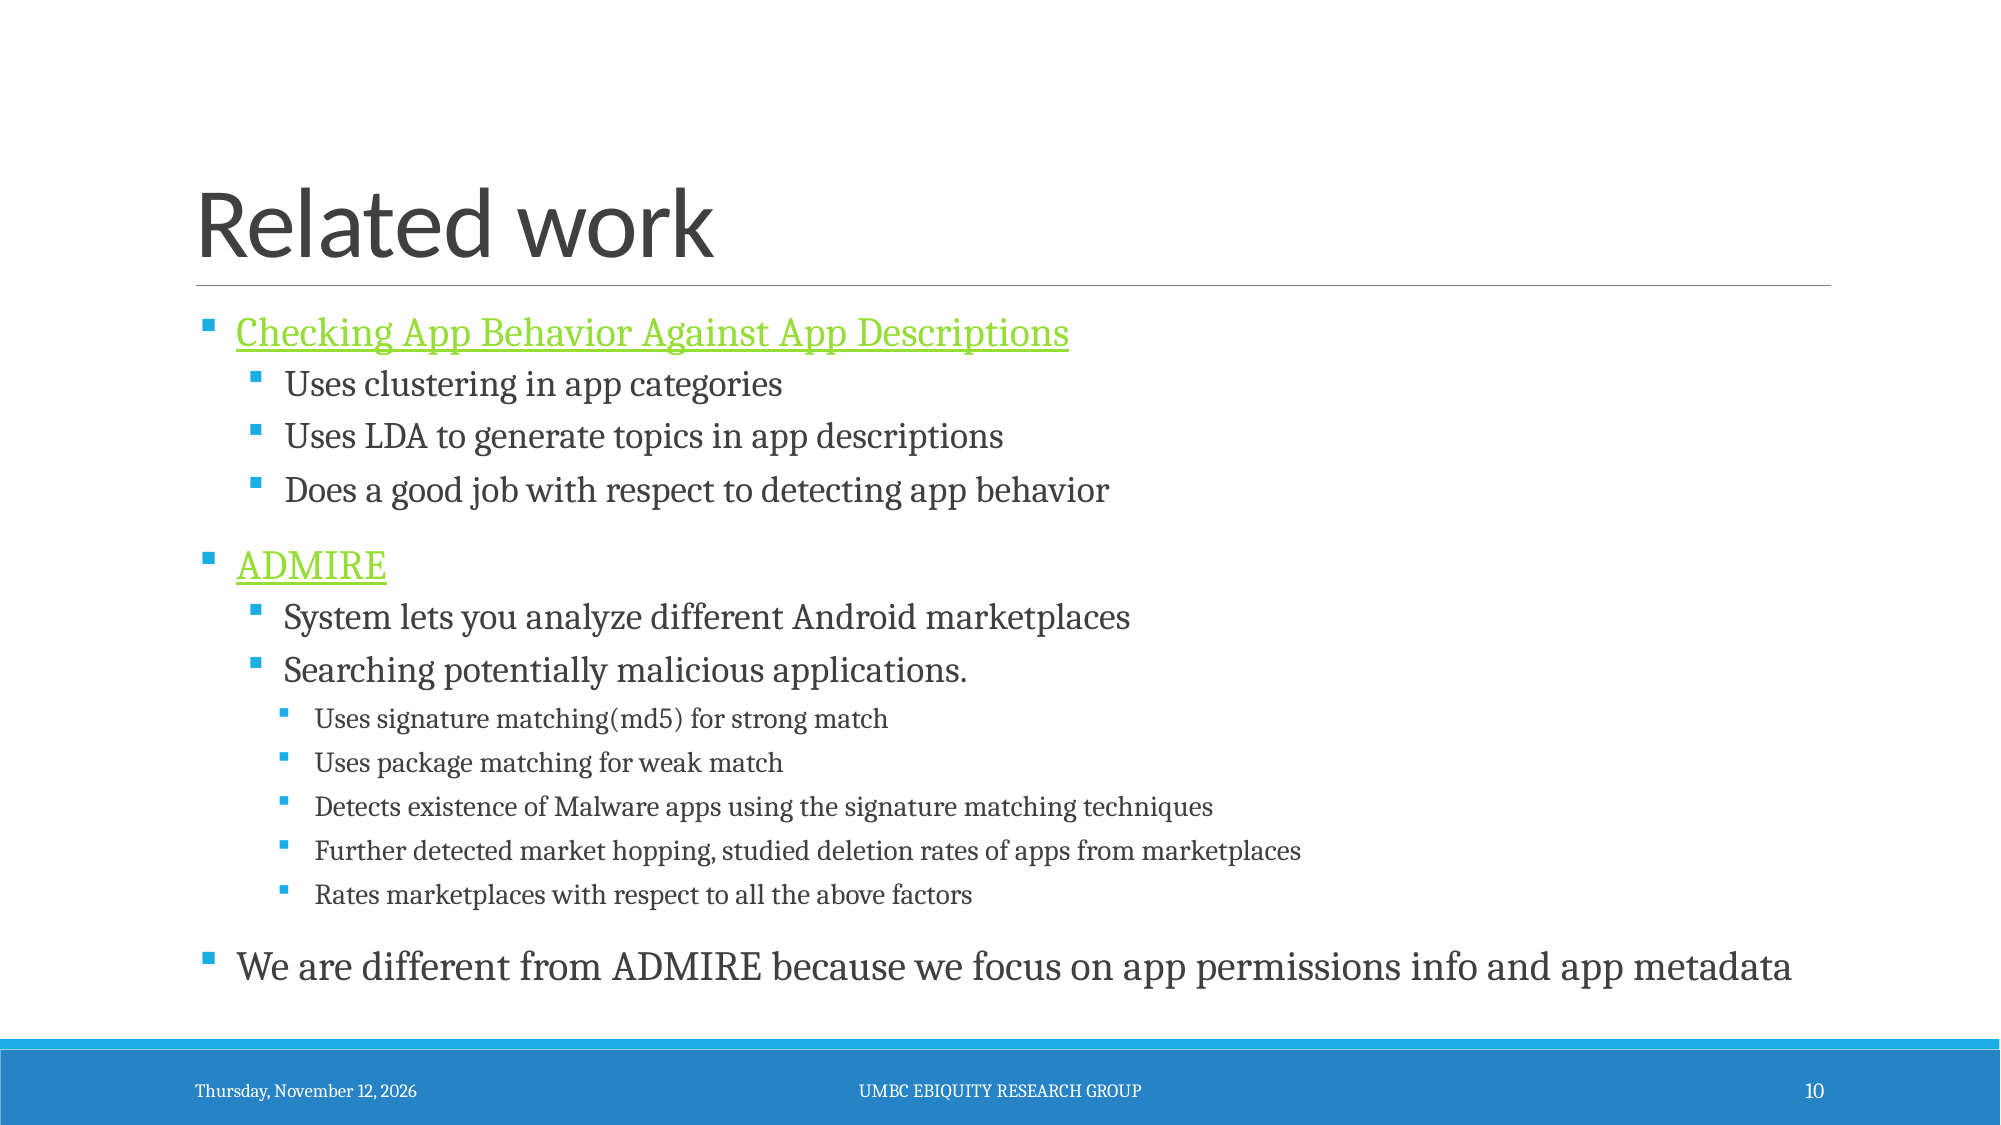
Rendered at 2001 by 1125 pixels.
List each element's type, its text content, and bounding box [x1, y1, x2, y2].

list Checking App Behavior Against App Descriptions Uses clustering in app categories Uses LDA to generate topics in app descriptions Does a good job with respect to detecting app behavior ADMIRE System lets you analyze different Android marketplaces Searching potentially malicious applications. Uses signature matching(md5) for strong match Uses package matching for weak match Detects existence of Malware apps using the signature matching techniques Further detected market hopping, studied deletion rates of apps from marketplaces Rates marketplaces with respect to all the above factors We are different from ADMIRE because we focus on app permissions info and app metadata [180, 302, 2000, 1031]
slide_number 10 [1624, 1059, 1840, 1120]
title Related work [180, 47, 1830, 285]
footer UMBC Ebiquity Research Group [604, 1059, 1396, 1120]
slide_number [180, 1059, 586, 1120]
